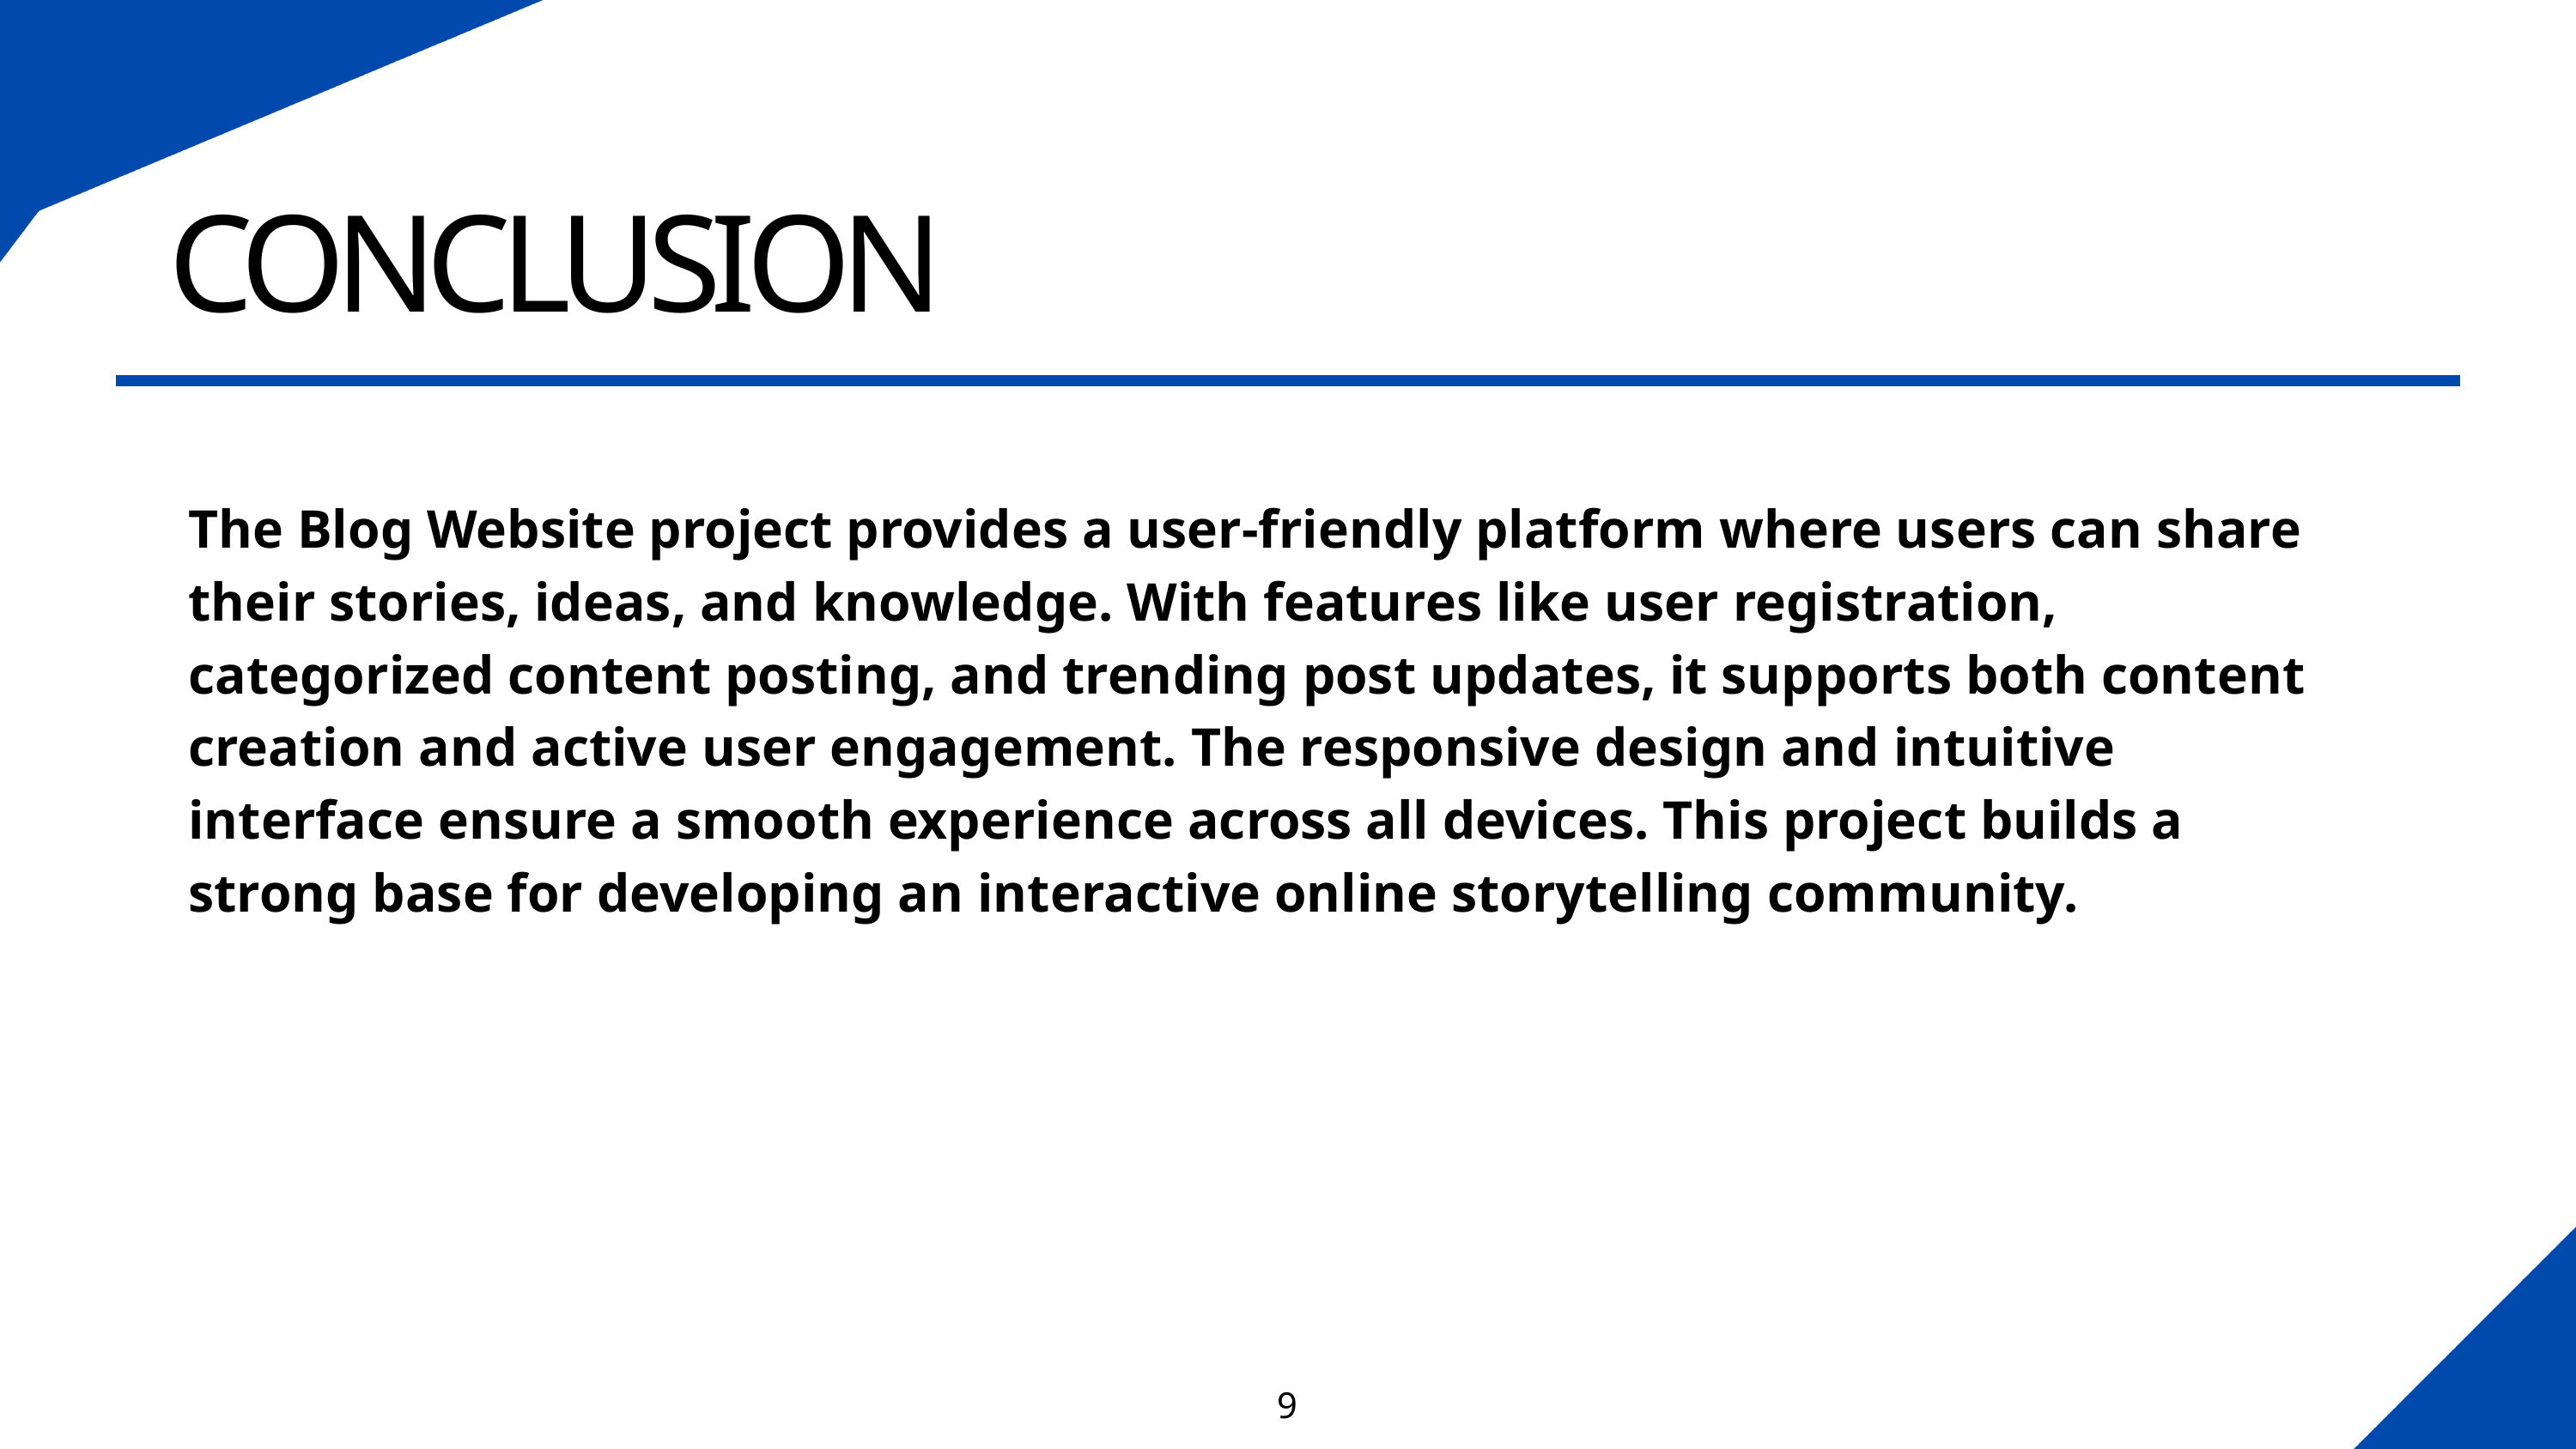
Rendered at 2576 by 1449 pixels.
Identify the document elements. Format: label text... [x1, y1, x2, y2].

text_box CONCLUSION [627, 150, 2366, 339]
text_box The Blog Website project provides a user-friendly platform where users can share their stories, ideas, and knowledge. With features like user registration, categorized content posting, and trending post updates, it supports both content creation and active user engagement. The responsive design and intuitive interface ensure a smooth experience across all devices. This project builds a strong base for developing an interactive online storytelling community. [188, 485, 2312, 923]
text_box [0, 0, 627, 349]
text_box 9 [1276, 1375, 1298, 1427]
text_box [2099, 696, 2576, 1449]
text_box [115, 374, 2461, 387]
